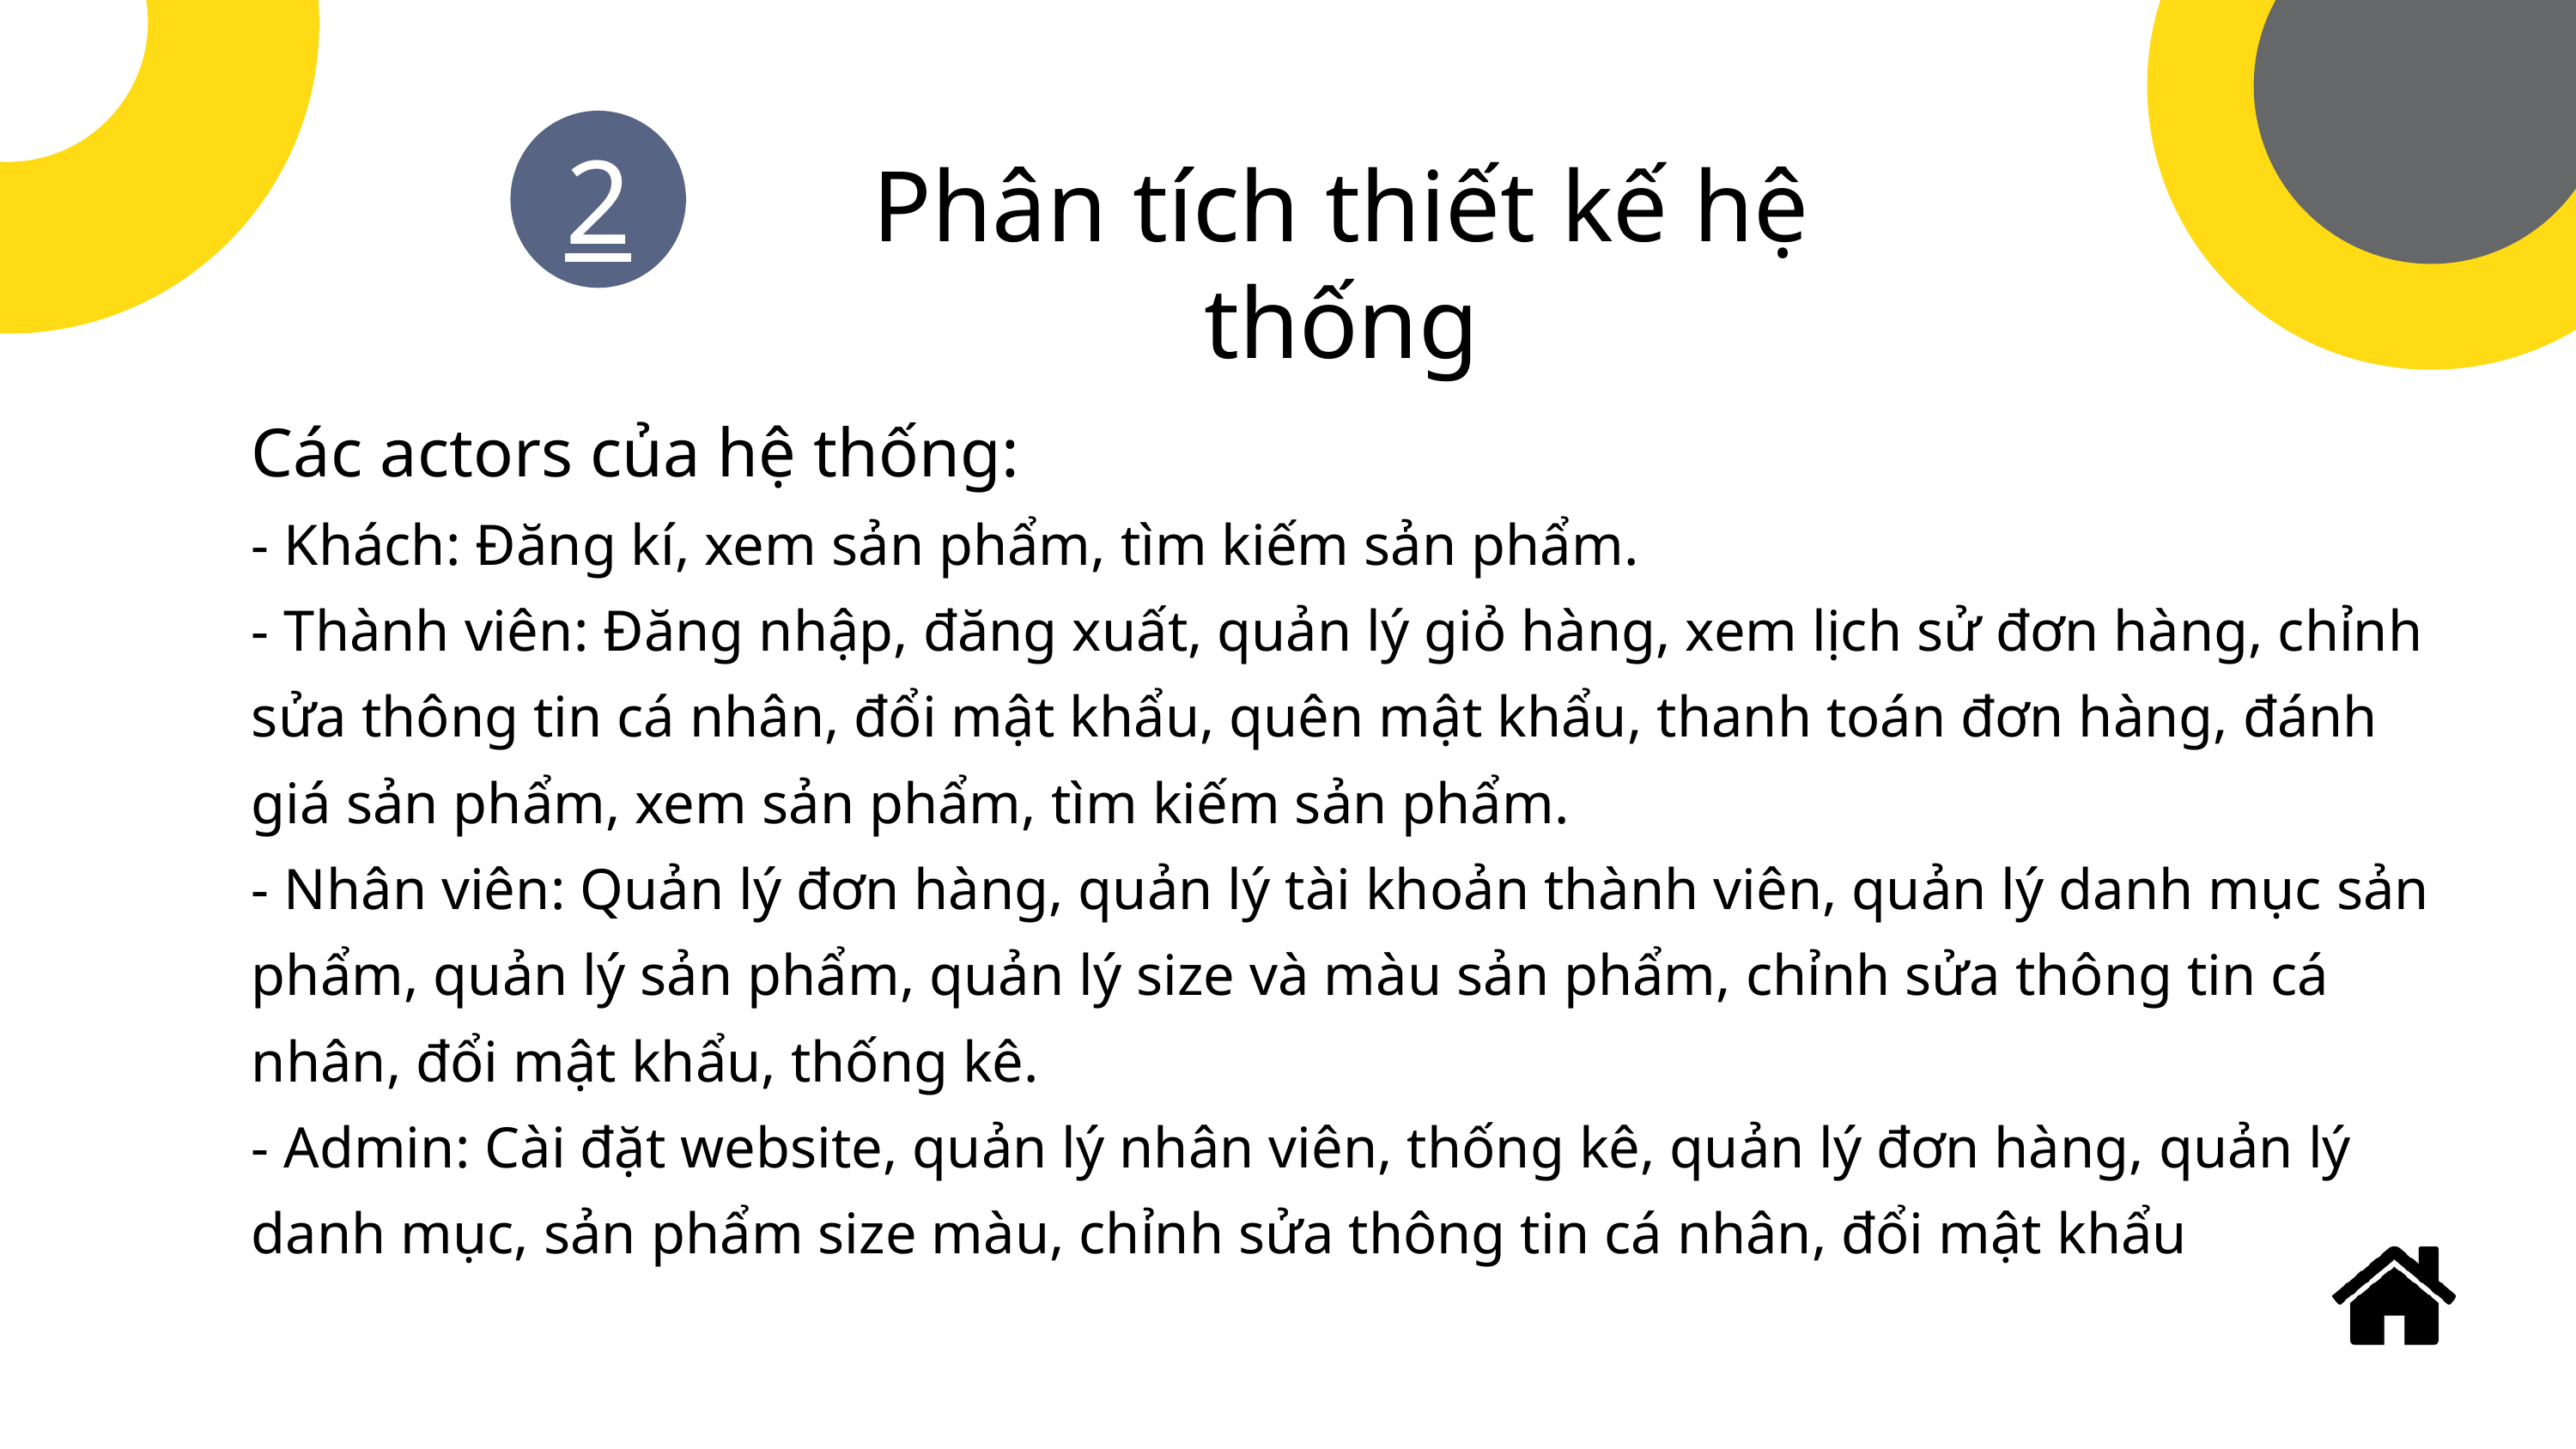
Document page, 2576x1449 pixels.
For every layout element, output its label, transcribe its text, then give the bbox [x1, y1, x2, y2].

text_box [2147, 0, 2576, 370]
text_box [509, 104, 687, 288]
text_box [0, 0, 320, 334]
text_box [737, 144, 1946, 330]
text_box Các actors của hệ thống: - Khách: Đăng kí, xem sản phẩm, tìm kiếm sản phẩm. - Thành viên: Đăng nhập, đăng xuất, quản lý giỏ hàng, xem lịch sử đơn hàng, chỉnh sửa thông tin cá nhân, đổi mật khẩu, quên mật khẩu, thanh toán đơn hàng, đánh giá sản phẩm, xem sản phẩm, tìm kiếm sản phẩm. - Nhân viên: Quản lý đơn hàng, quản lý tài khoản thành viên, quản lý danh mục sản phẩm, quản lý sản phẩm, quản lý size và màu sản phẩm, chỉnh sửa thông tin cá nhân, đổi mật khẩu, thống kê. - Admin: Cài đặt website, quản lý nhân viên, thống kê, quản lý đơn hàng, quản lý danh mục, sản phẩm size màu, chỉnh sửa thông tin cá nhân, đổi mật khẩu [251, 387, 2432, 1265]
picture [2332, 1234, 2456, 1357]
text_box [2252, 0, 2576, 264]
